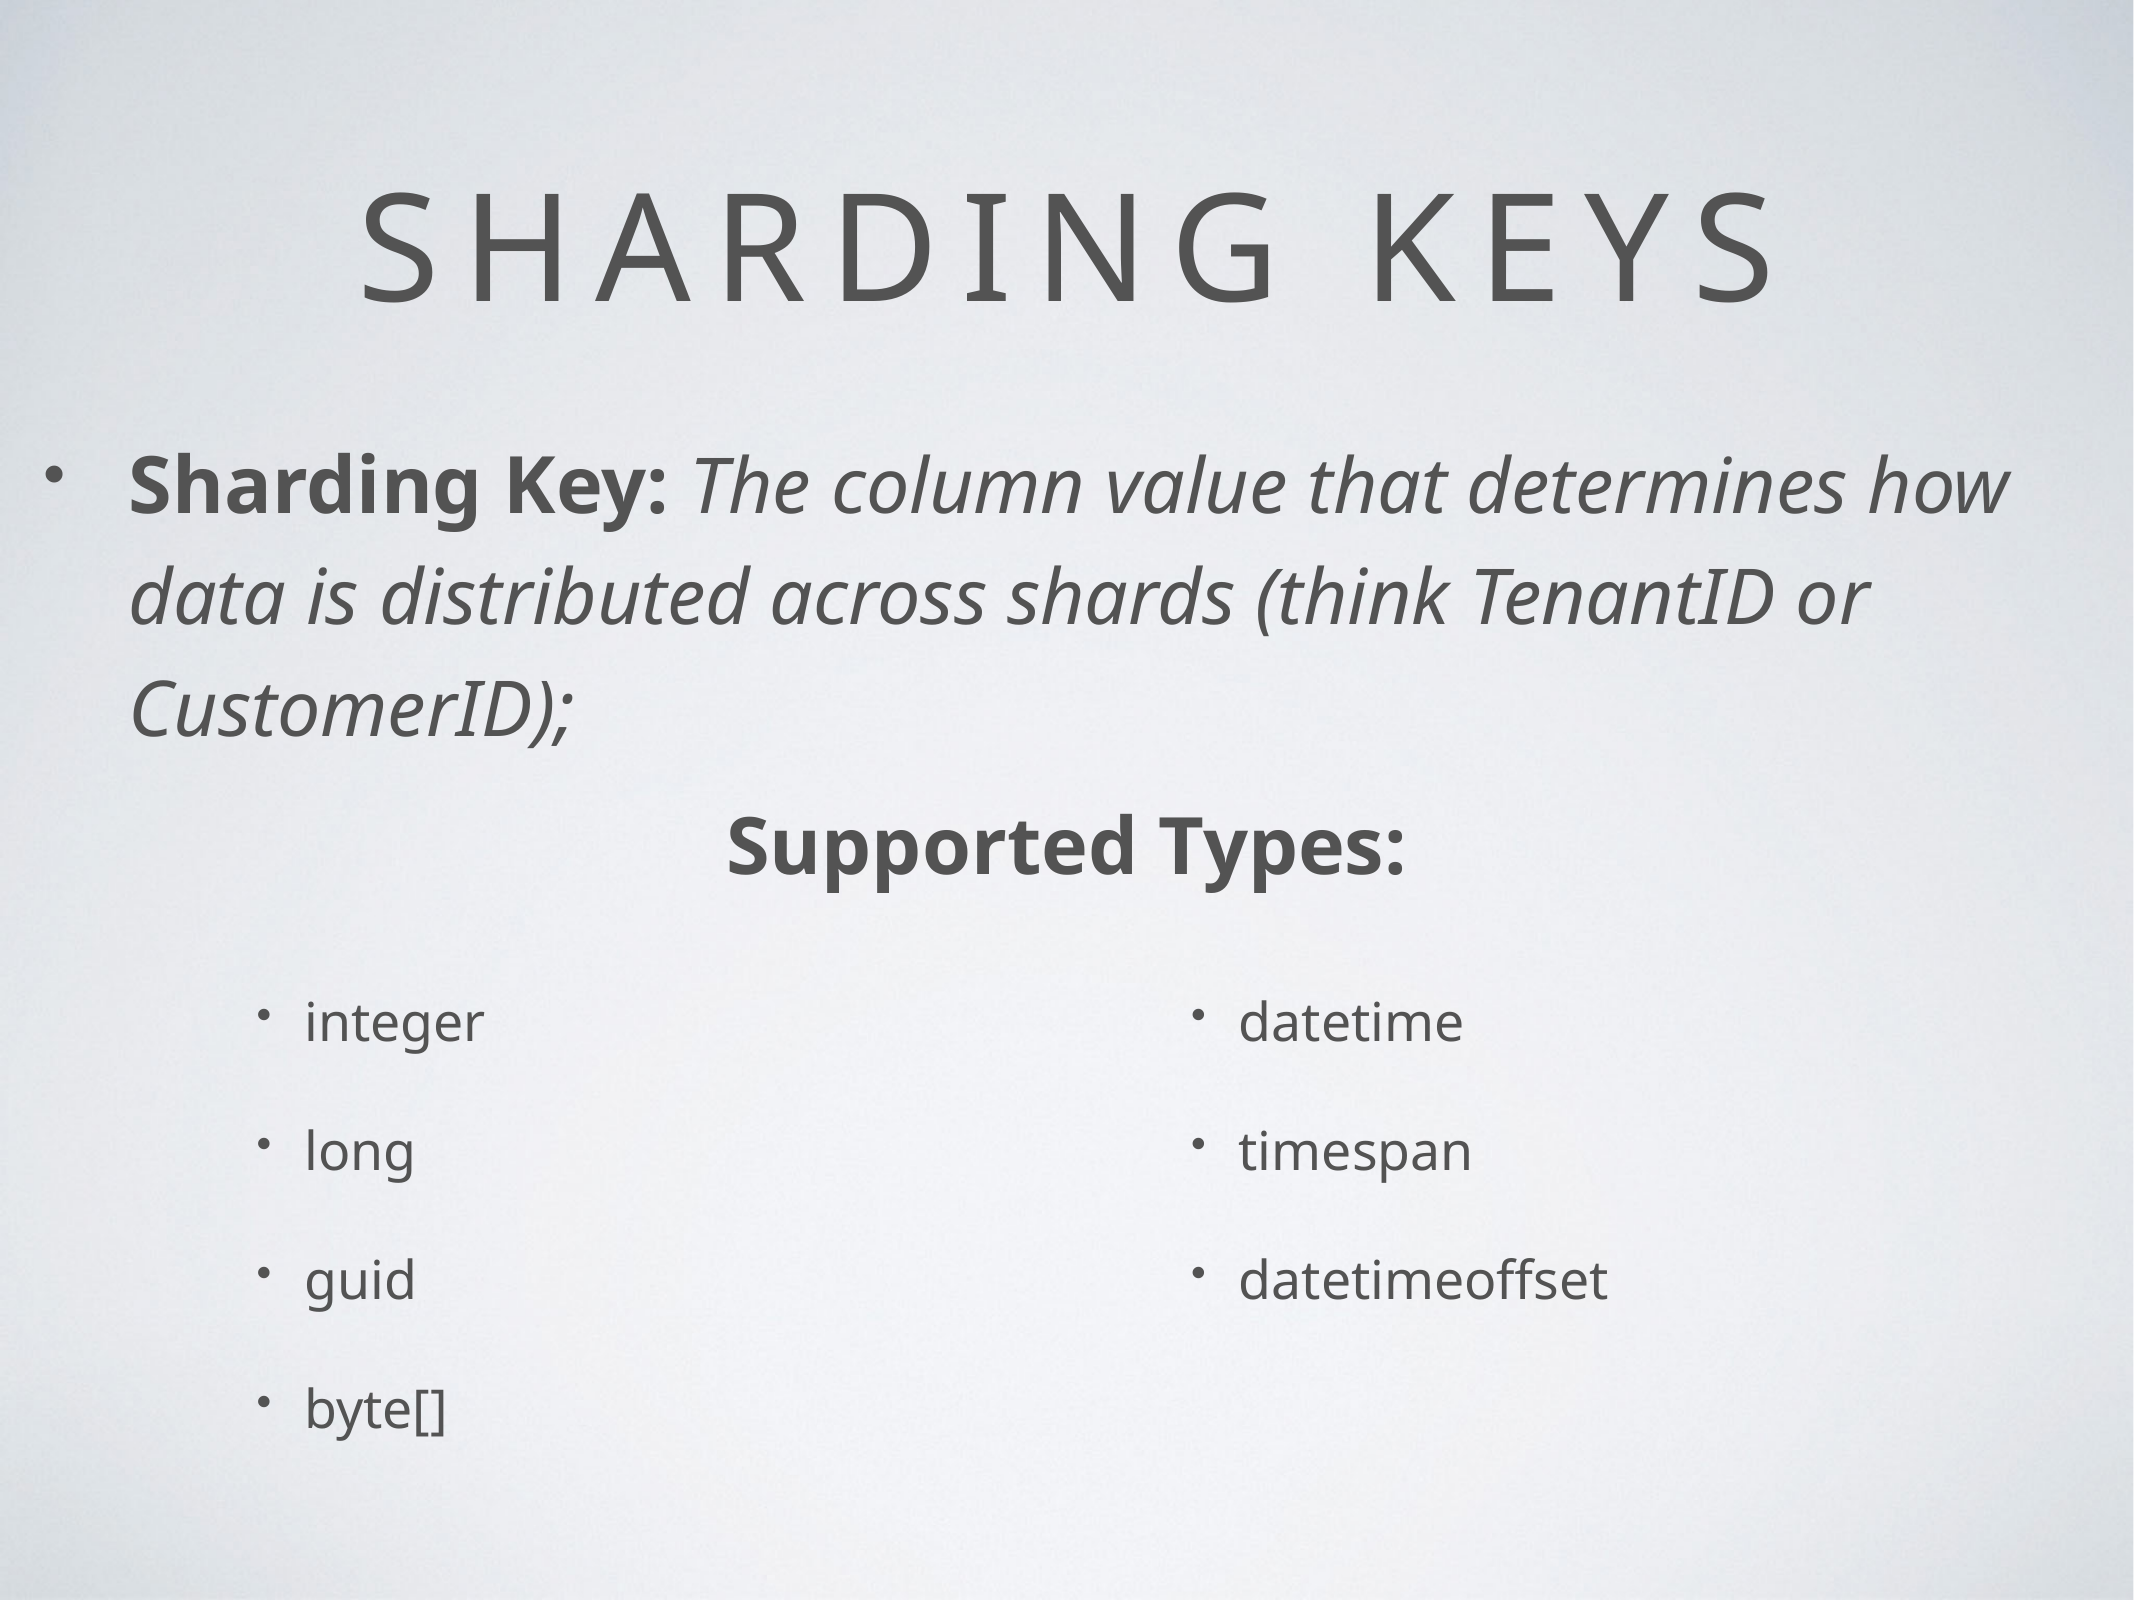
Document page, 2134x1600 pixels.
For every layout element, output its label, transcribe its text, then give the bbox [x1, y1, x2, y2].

title Sharding Keys [57, 41, 2076, 407]
text_box Supported Types: [34, 768, 2099, 899]
list integer long guid byte[] datetime timespan datetimeoffset [208, 974, 1990, 1441]
picture [0, 0, 2134, 1600]
text_box Sharding Key: The column value that determines how data is distributed across shards (think TenantID or CustomerID); [34, 407, 2099, 760]
